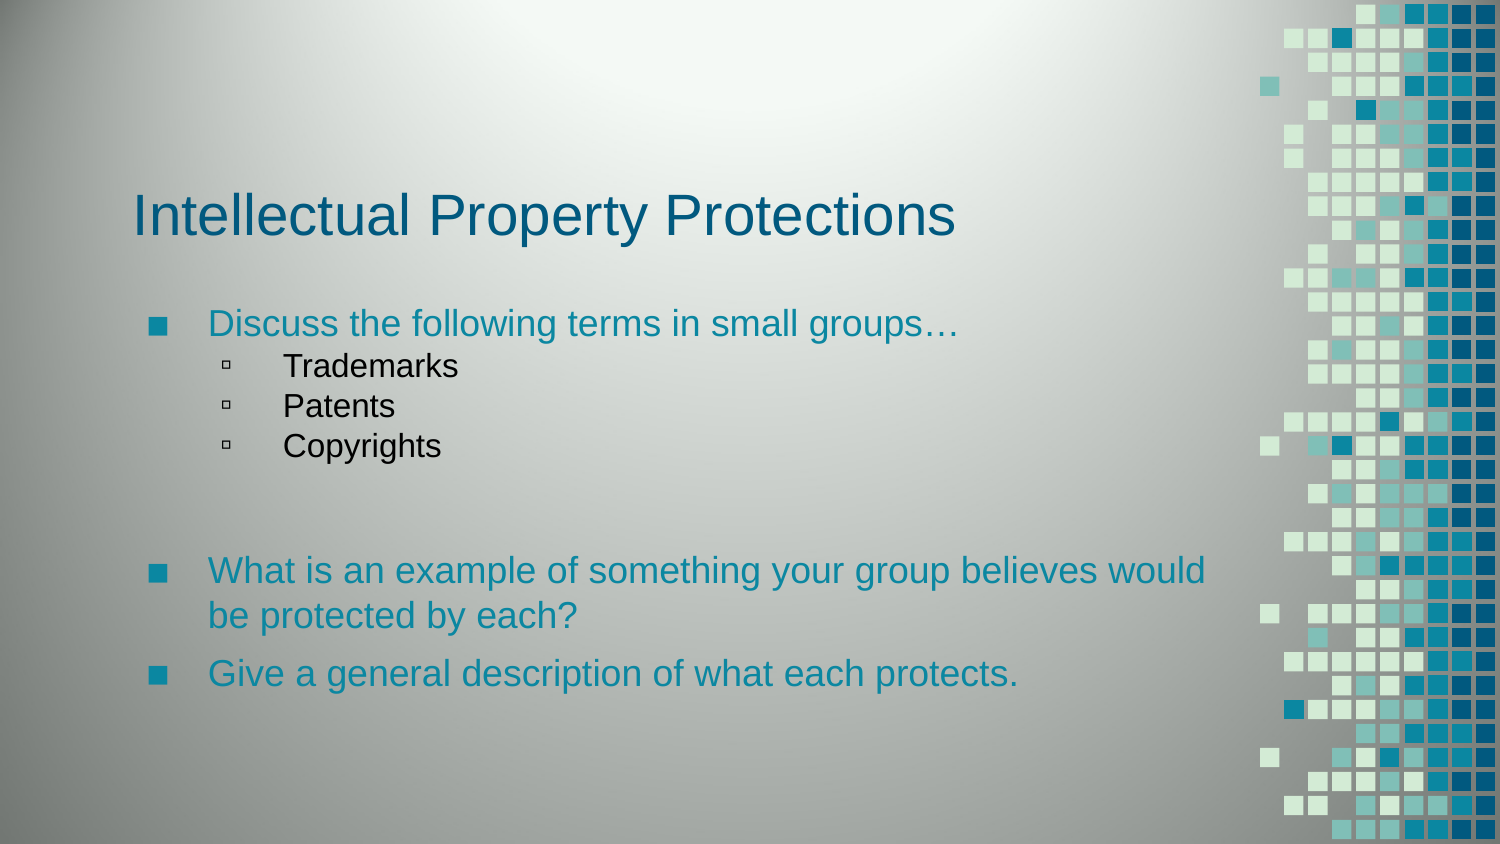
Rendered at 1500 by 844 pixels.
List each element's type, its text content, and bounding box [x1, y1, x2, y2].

picture [0, 0, 1500, 844]
title Intellectual Property Protections [117, 121, 1227, 262]
list Discuss the following terms in small groups… Trademarks Patents Copyrights What is an example of something your group believes would be protected by each? Give a general description of what each protects. [117, 284, 1227, 774]
